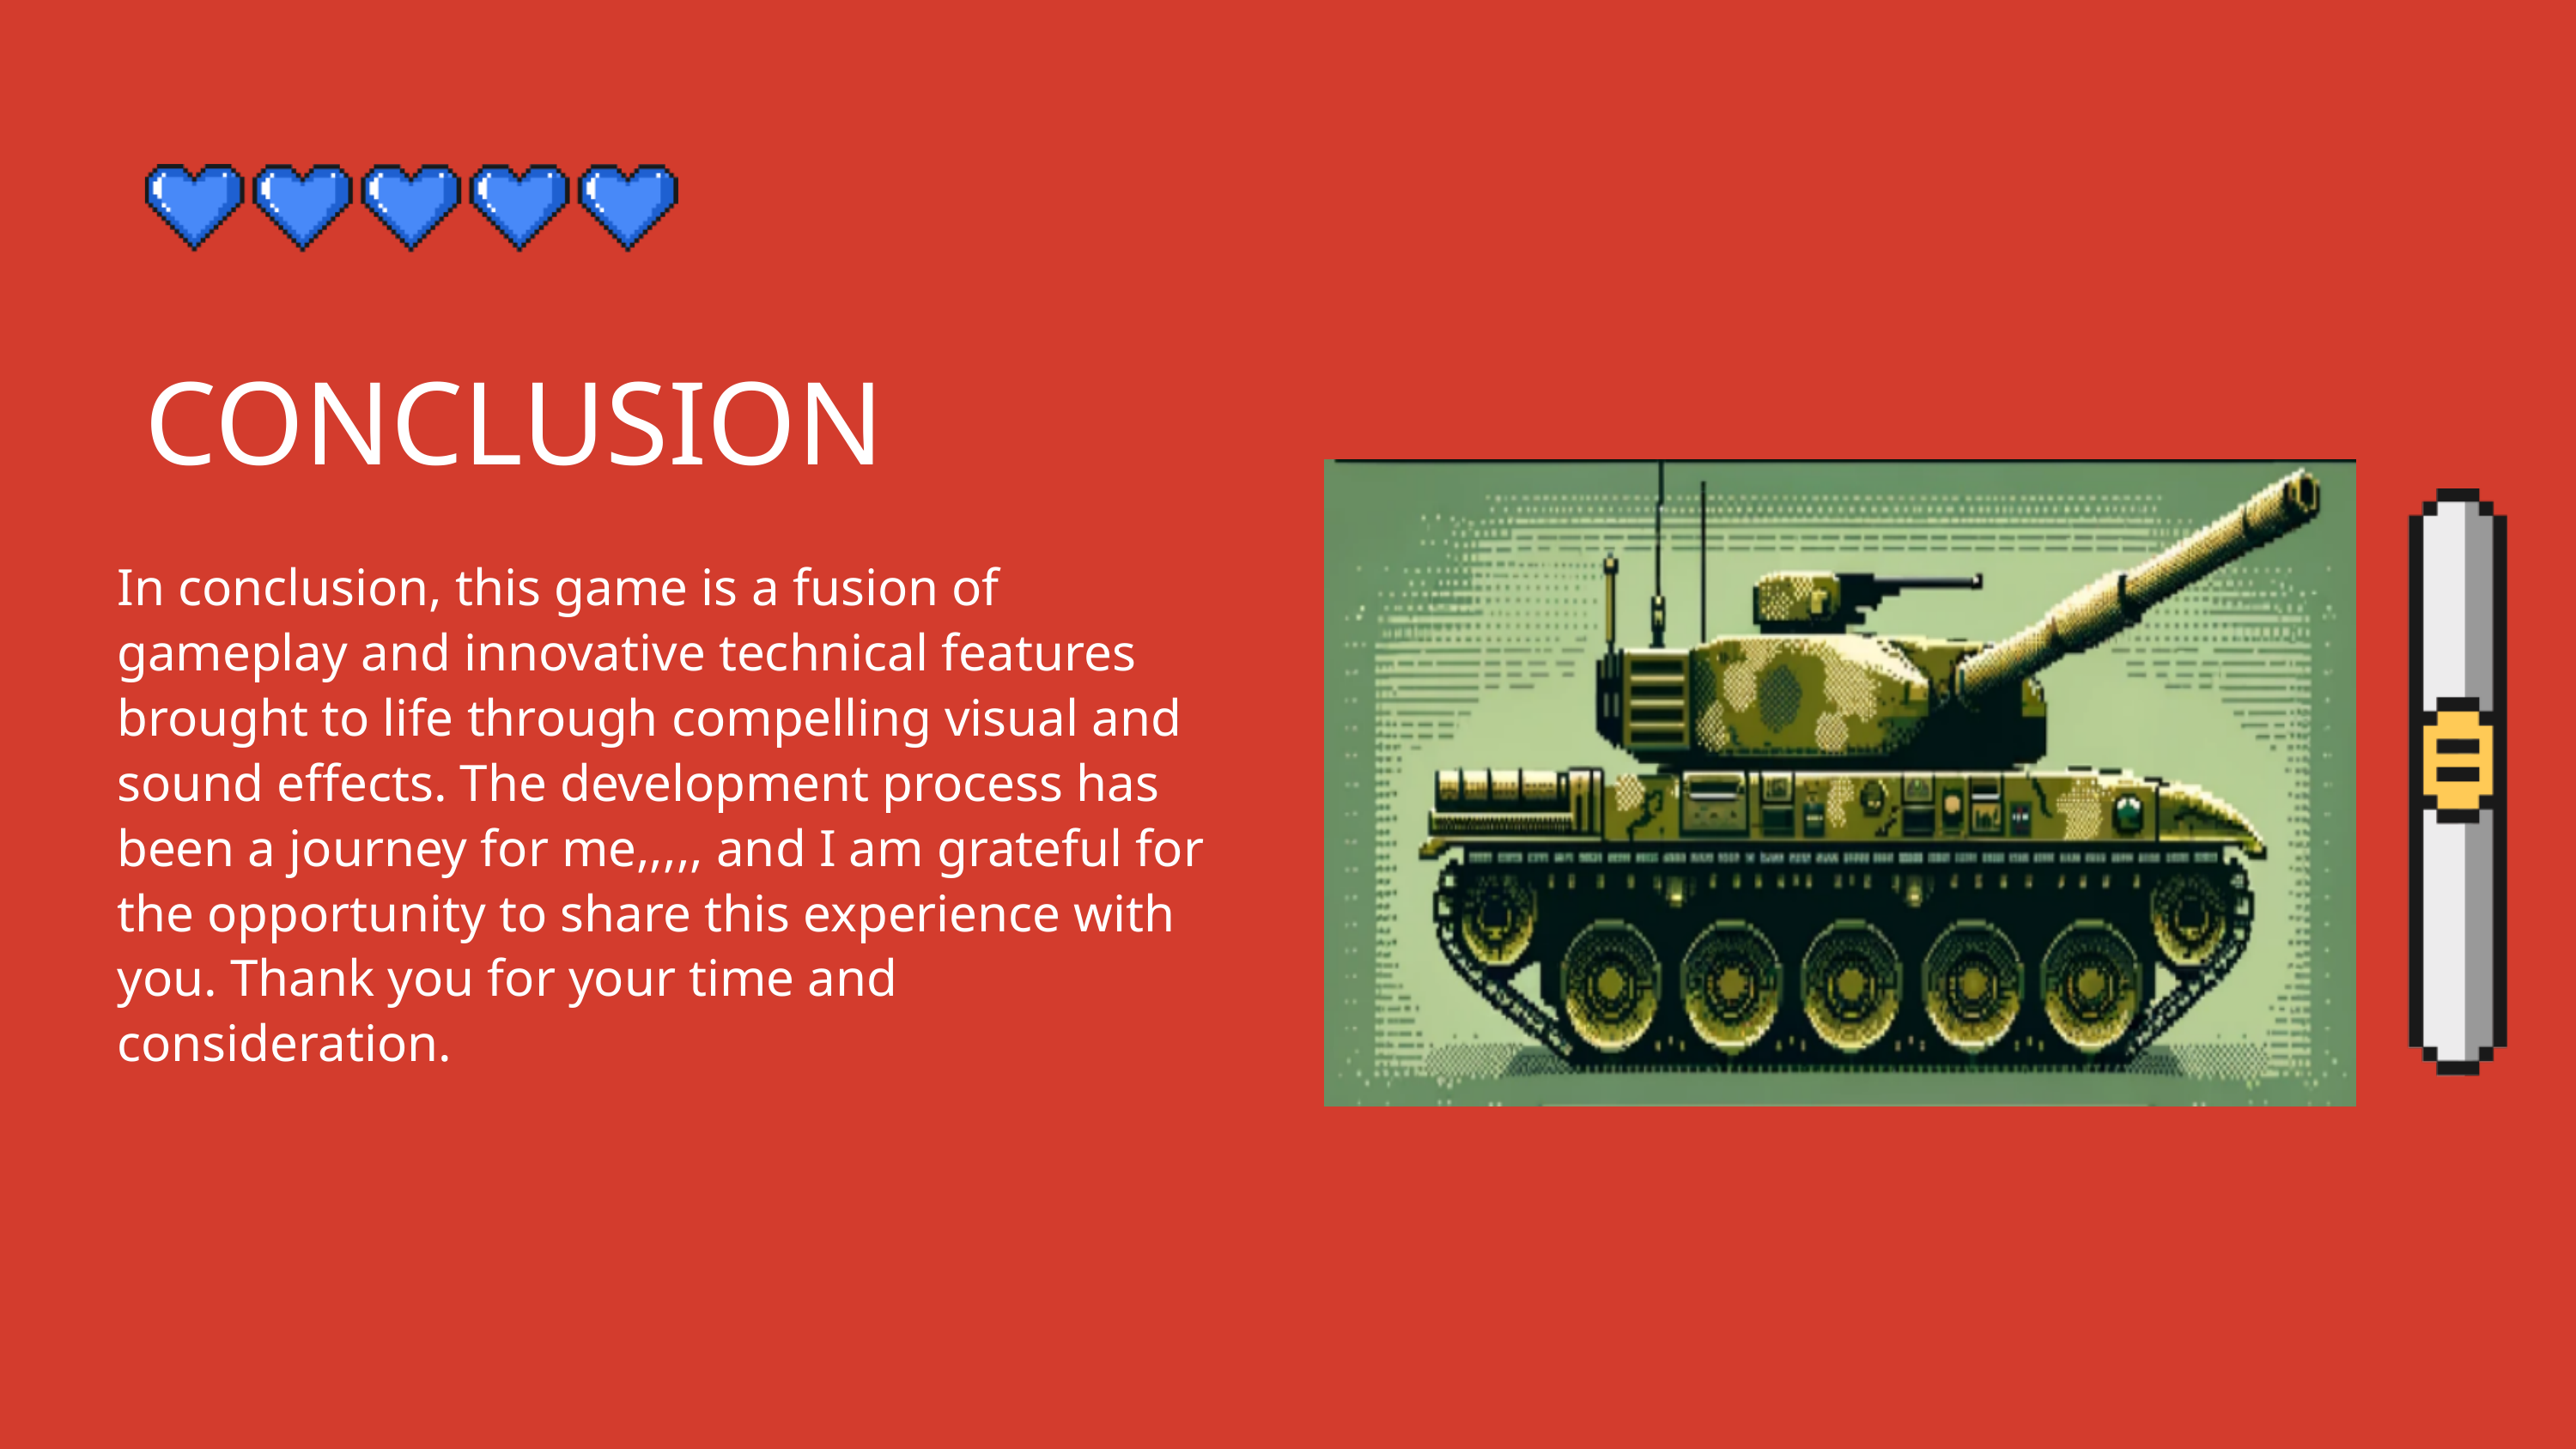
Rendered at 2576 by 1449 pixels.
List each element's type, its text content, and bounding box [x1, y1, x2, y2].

text_box [144, 164, 678, 252]
picture [1324, 459, 2357, 1106]
text_box In conclusion, this game is a fusion of gameplay and innovative technical features brought to life through compelling visual and sound effects. The development process has been a journey for me,,,,, and I am grateful for the opportunity to share this experience with you. Thank you for your time and consideration. [117, 550, 1240, 1072]
text_box CONCLUSION [144, 350, 1289, 488]
text_box [2392, 488, 2508, 1078]
